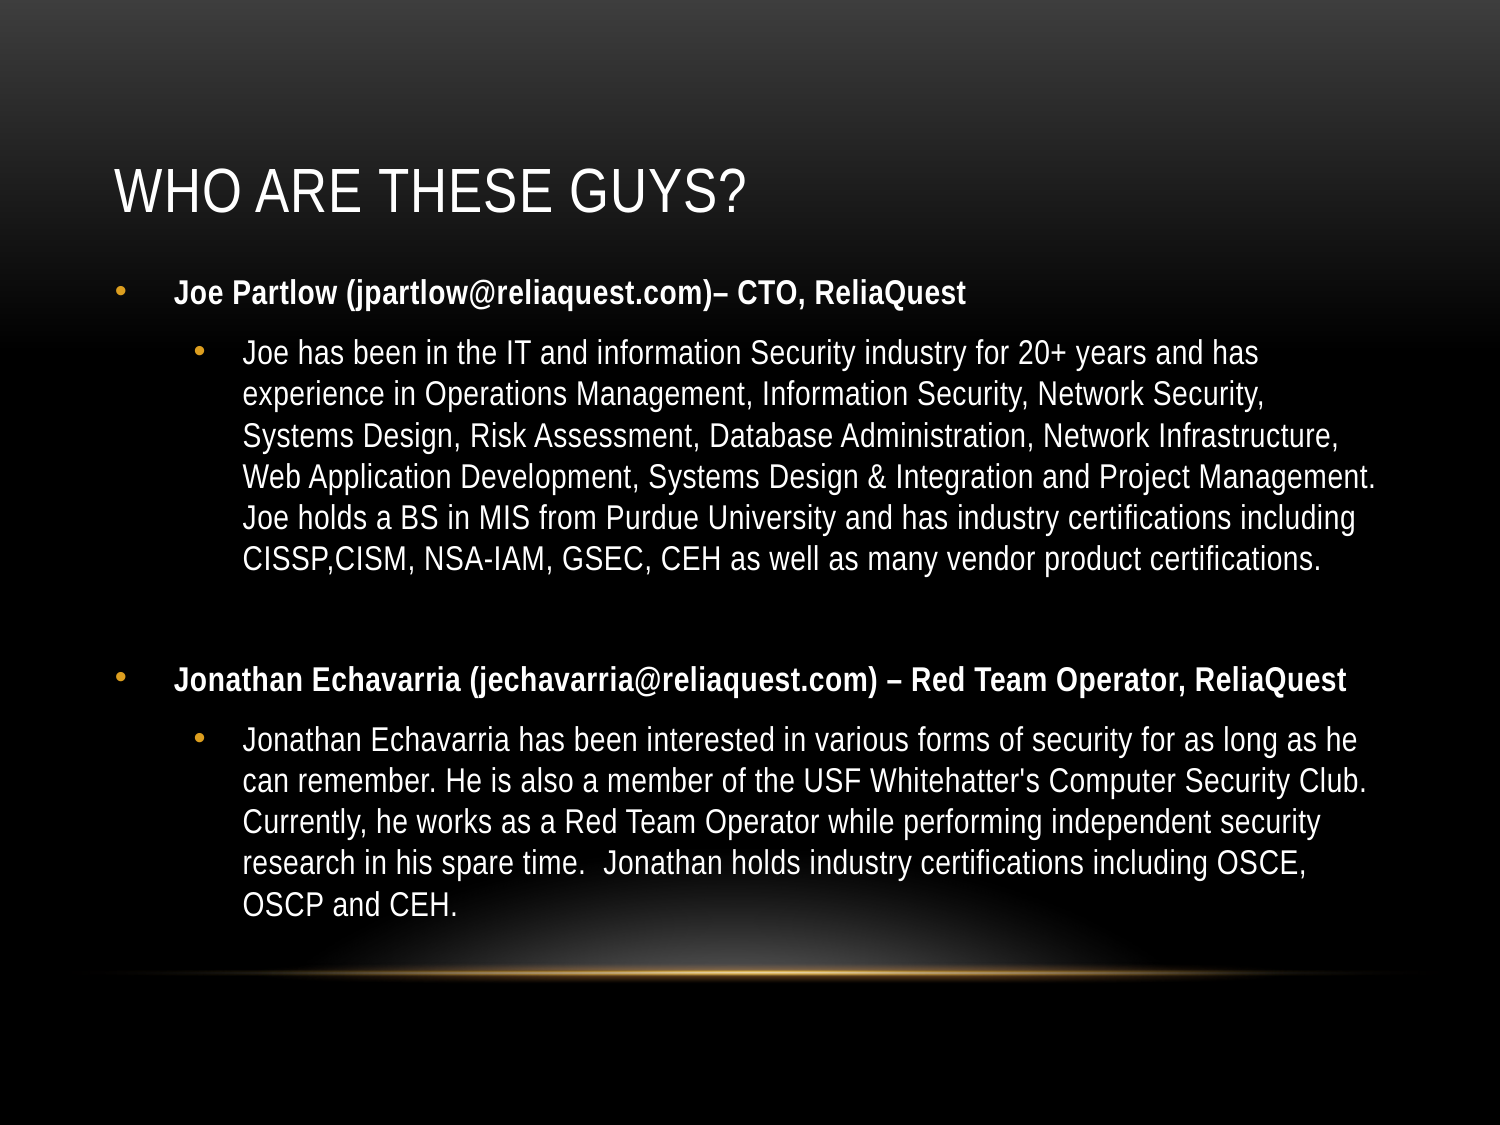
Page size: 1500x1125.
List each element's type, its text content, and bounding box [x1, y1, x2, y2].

picture [0, 0, 1500, 1125]
title Who are these guys? [99, 45, 1400, 233]
list Joe Partlow (jpartlow@reliaquest.com)– CTO, ReliaQuest Joe has been in the IT and information Security industry for 20+ years and has experience in Operations Management, Information Security, Network Security, Systems Design, Risk Assessment, Database Administration, Network Infrastructure, Web Application Development, Systems Design & Integration and Project Management. Joe holds a BS in MIS from Purdue University and has industry certifications including CISSP,CISM, NSA-IAM, GSEC, CEH as well as many vendor product certifications. Jonathan Echavarria (jechavarria@reliaquest.com) – Red Team Operator, ReliaQuest Jonathan Echavarria has been interested in various forms of security for as long as he can remember. He is also a member of the USF Whitehatter's Computer Security Club. Currently, he works as a Red Team Operator while performing independent security research in his spare time. Jonathan holds industry certifications including OSCE, OSCP and CEH. [99, 262, 1400, 938]
